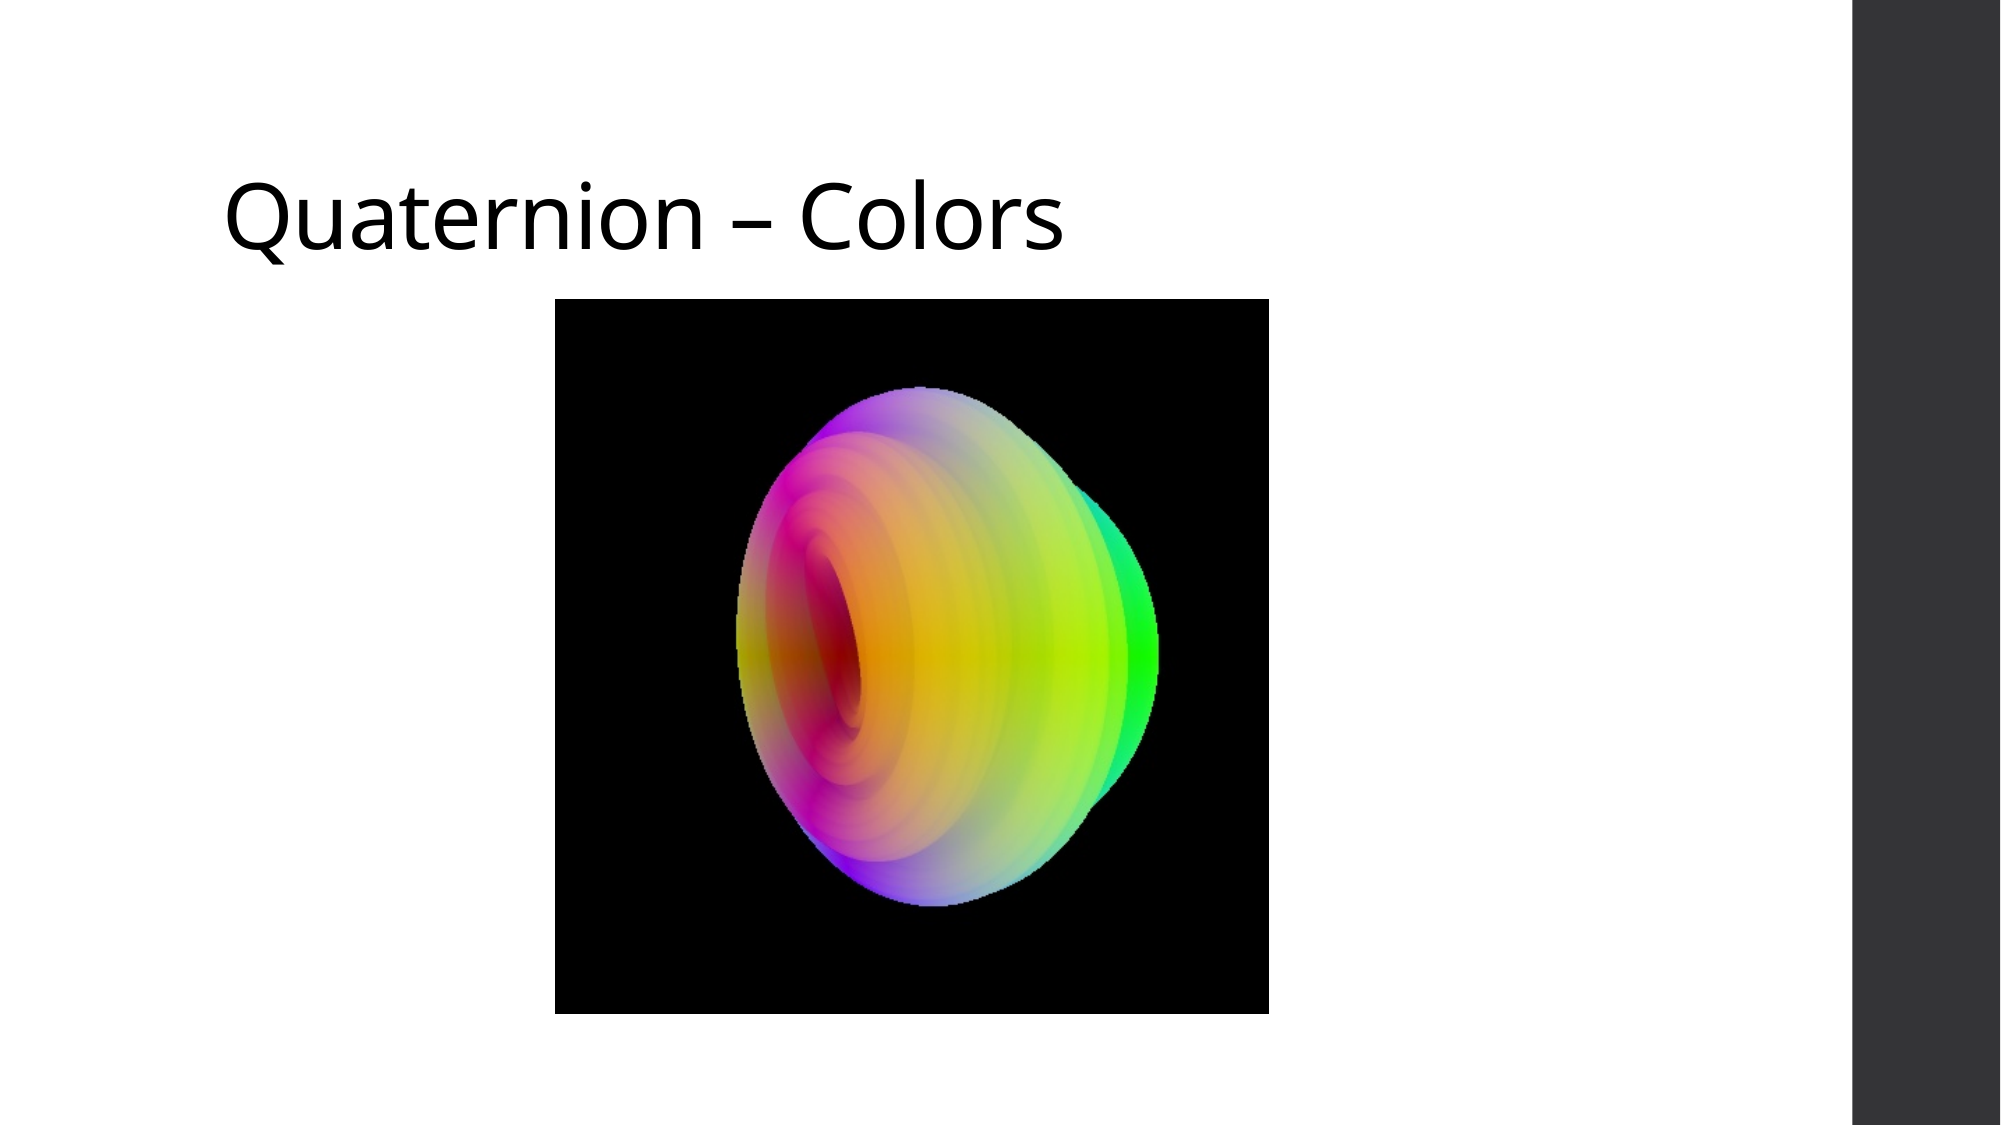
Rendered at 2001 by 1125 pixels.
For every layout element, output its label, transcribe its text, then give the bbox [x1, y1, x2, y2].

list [554, 299, 1270, 1015]
title Quaternion – Colors [206, 60, 1797, 278]
